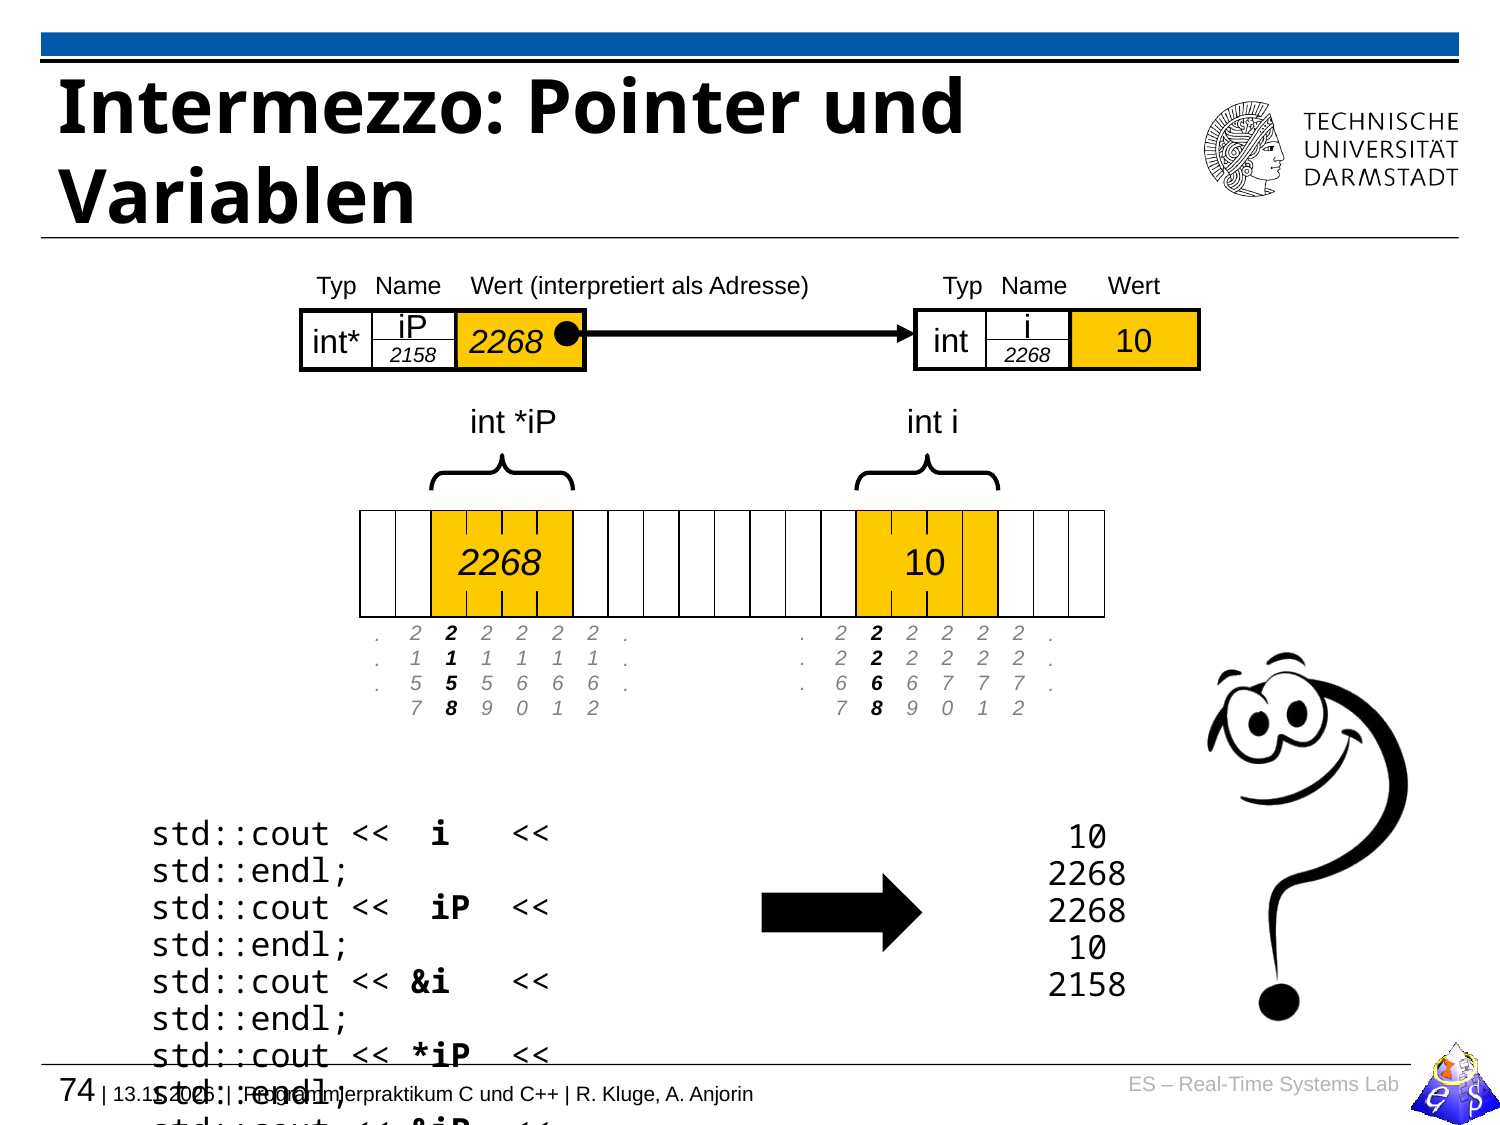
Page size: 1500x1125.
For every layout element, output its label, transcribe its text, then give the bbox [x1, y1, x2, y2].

text_box Typ [927, 262, 986, 308]
text_box [585, 327, 915, 340]
text_box Name [360, 262, 455, 308]
text_box [301, 310, 585, 370]
text_box [761, 872, 923, 953]
text_box Typ [301, 262, 360, 308]
text_box 10 2268 2268 10 2158 [1032, 811, 1143, 1012]
text_box Name [986, 262, 1083, 308]
text_box Wert [1093, 262, 1176, 308]
picture [1411, 1041, 1500, 1125]
text_box [554, 321, 579, 346]
picture [1104, 645, 1483, 1024]
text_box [359, 392, 1105, 729]
title Intermezzo: Pointer und Variablen [58, 80, 1187, 218]
text_box std::cout << i << std::endl; std::cout << iP << std::endl; std::cout << &i << std::endl; std::cout << *iP << std::endl; std::cout << &iP << std::endl; [135, 808, 759, 1125]
picture [1187, 84, 1483, 214]
text_box [915, 309, 1199, 369]
text_box Wert (interpretiert als Adresse) [455, 262, 825, 308]
